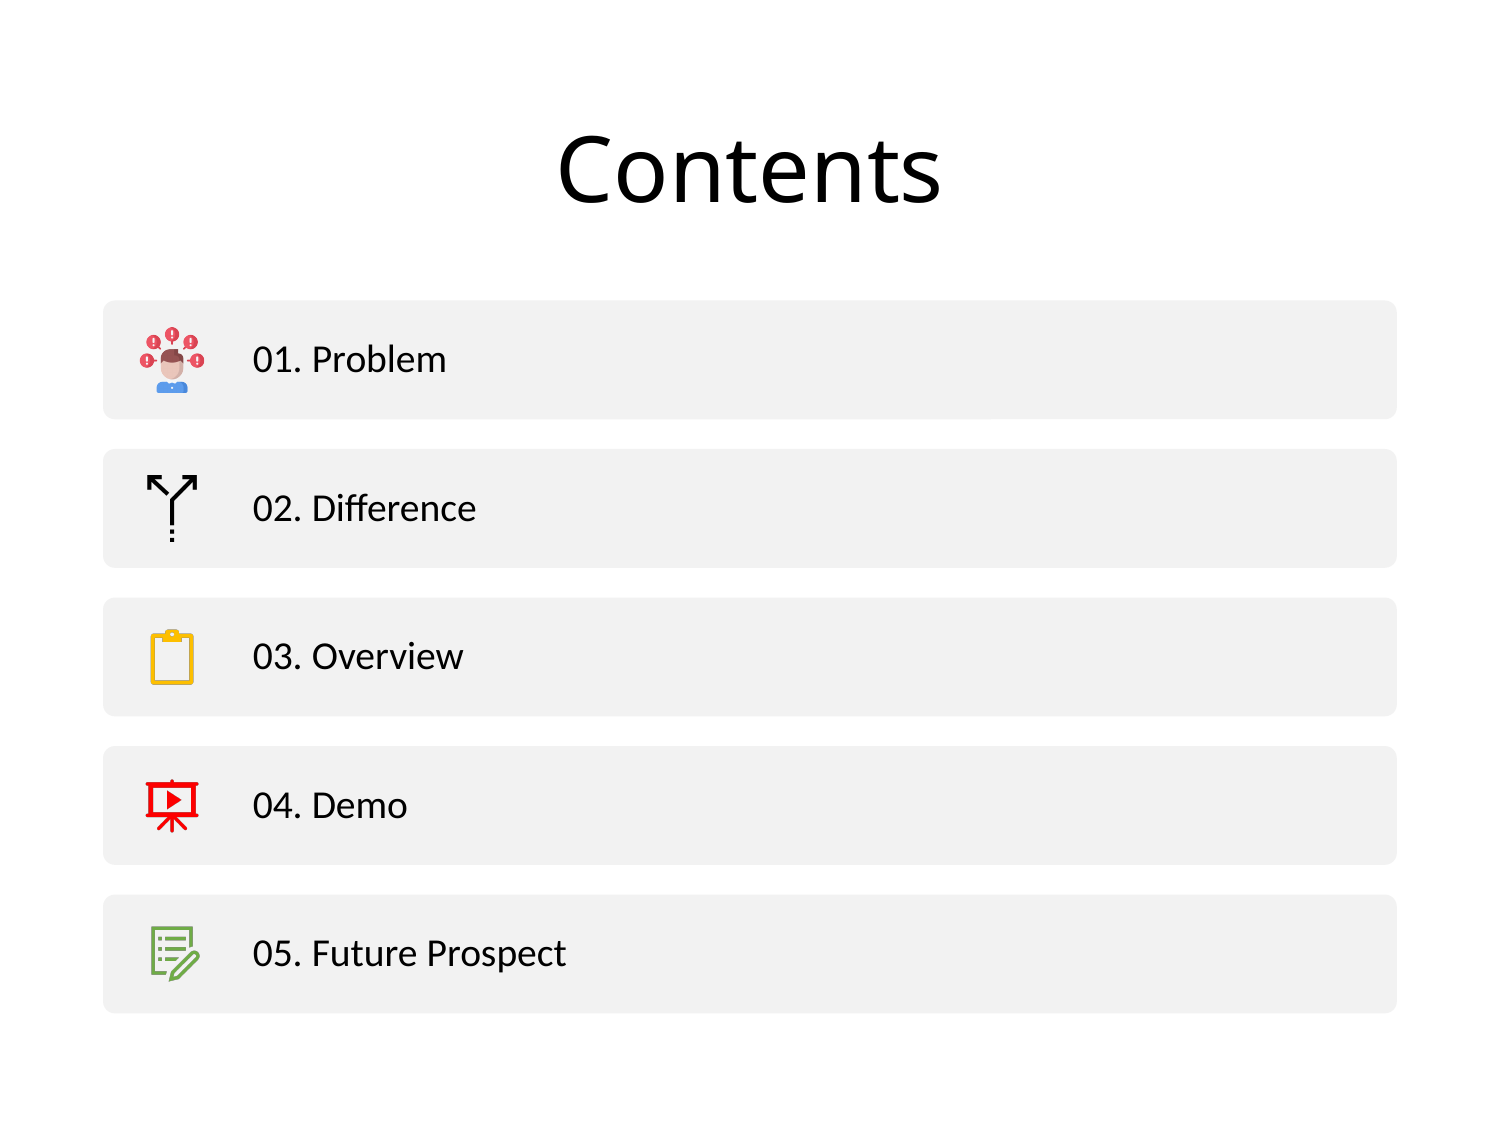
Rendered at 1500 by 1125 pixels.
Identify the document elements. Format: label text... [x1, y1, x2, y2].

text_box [103, 299, 1397, 1014]
text_box Contents [103, 59, 1397, 278]
